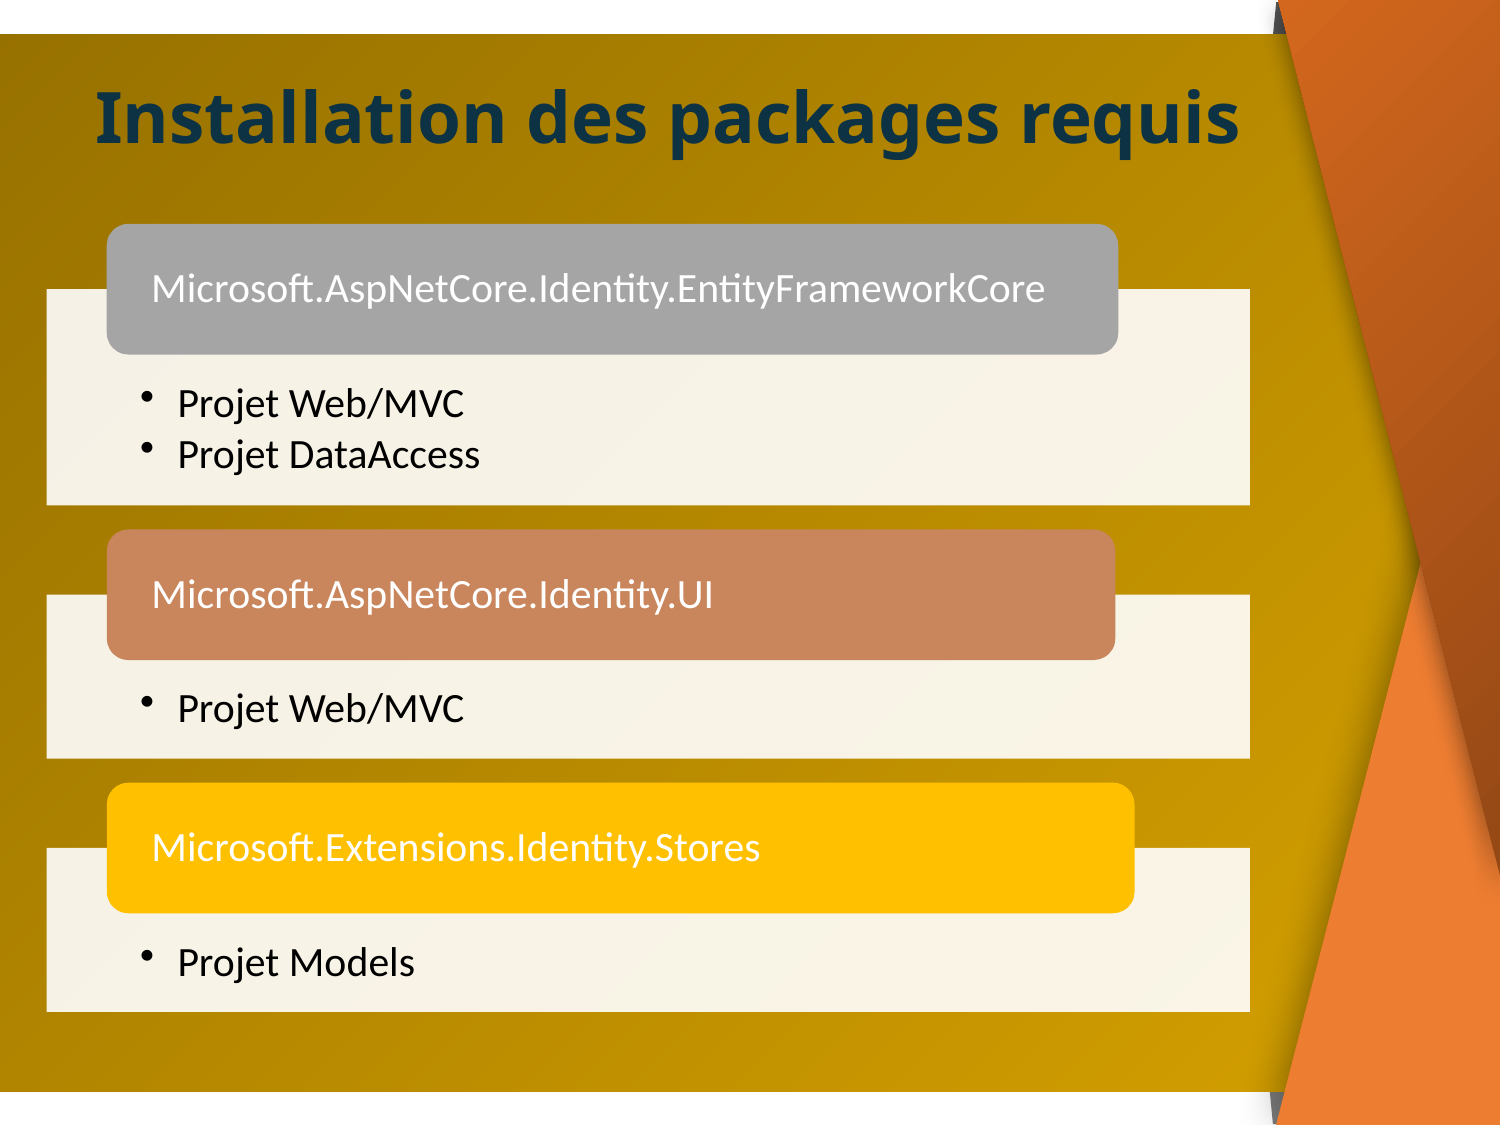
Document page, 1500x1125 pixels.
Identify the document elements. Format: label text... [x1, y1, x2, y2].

text_box Installation des packages requis [20, 40, 1219, 180]
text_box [1219, 2, 1276, 1125]
text_box [0, 33, 1219, 1092]
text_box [46, 218, 1250, 1018]
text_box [1276, 0, 1500, 1125]
